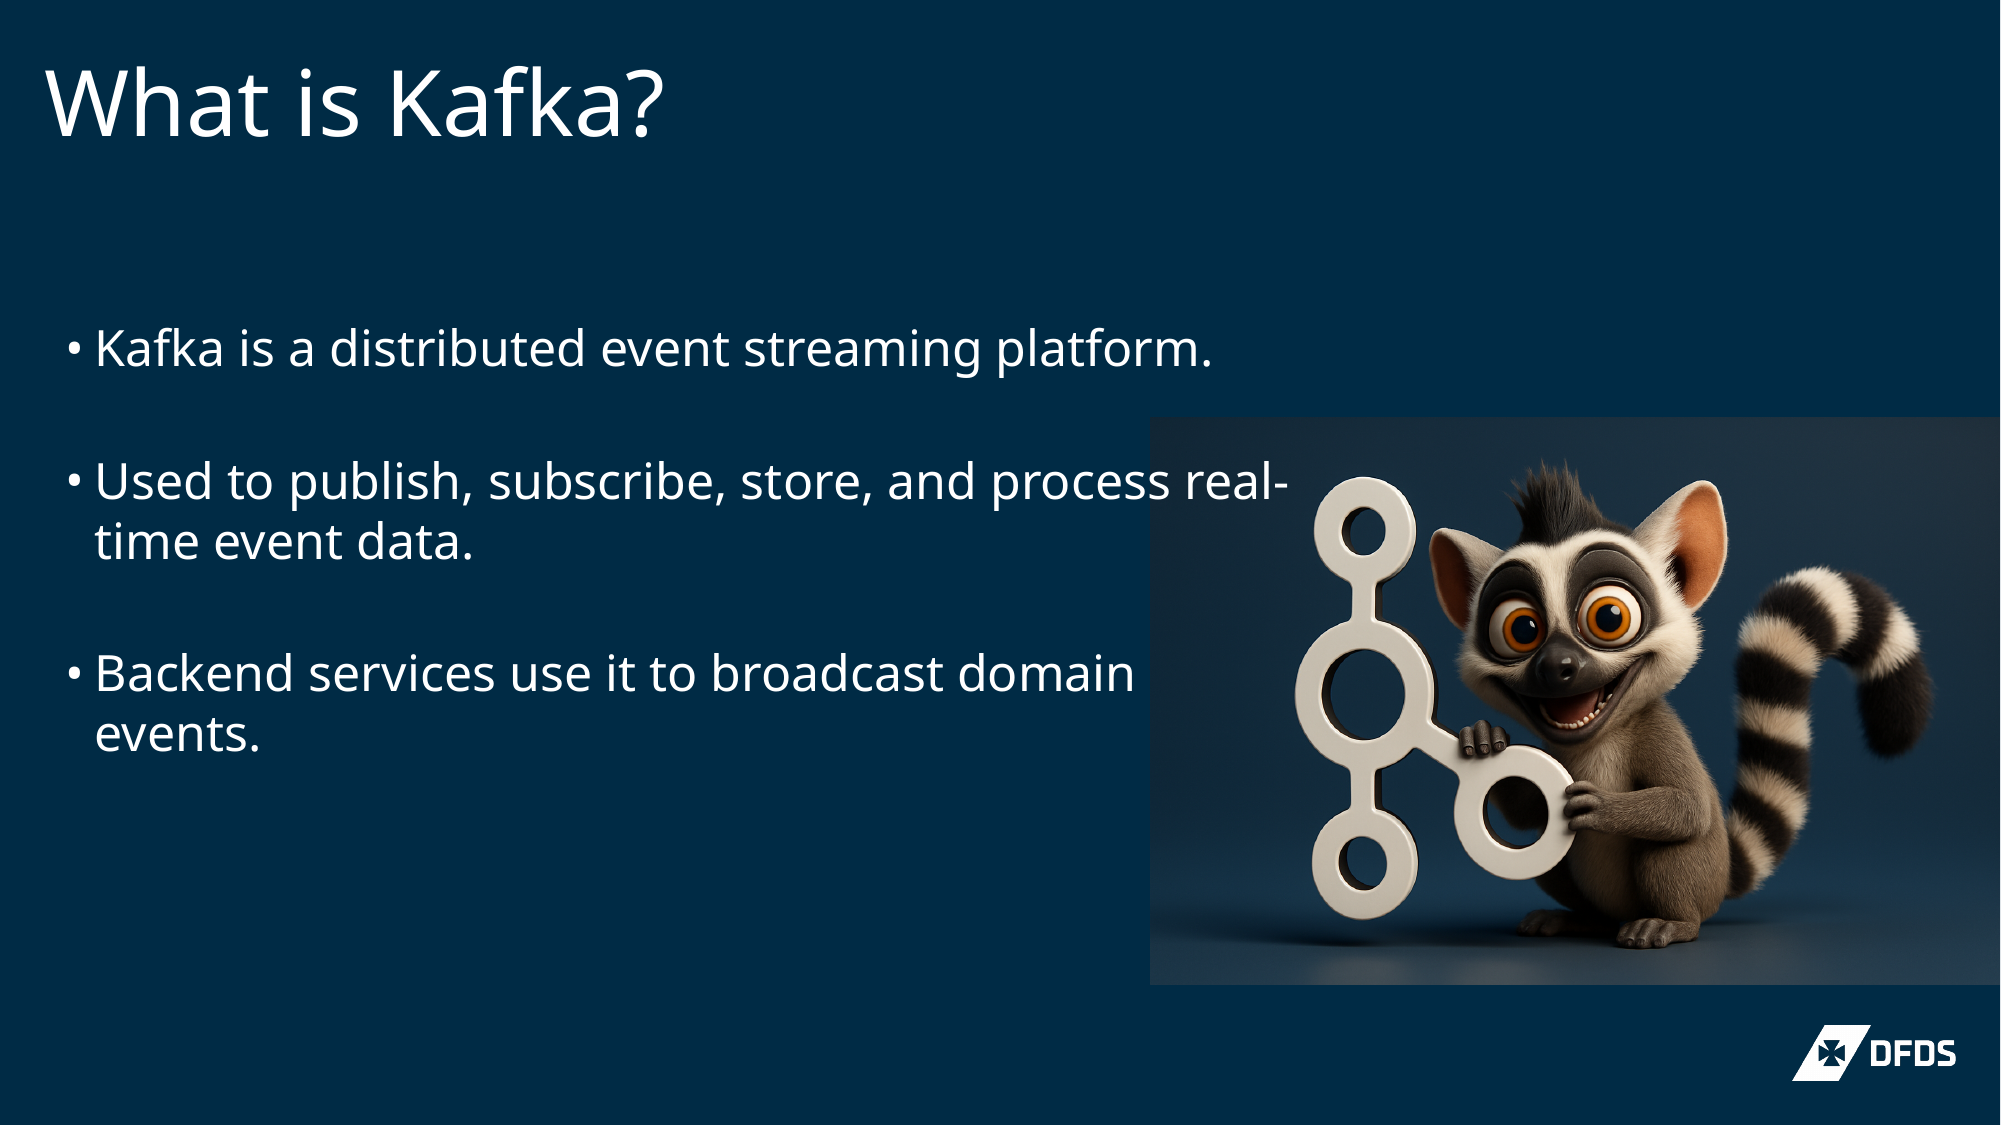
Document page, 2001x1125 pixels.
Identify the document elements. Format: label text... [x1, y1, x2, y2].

title What is Kafka? [44, 44, 1956, 197]
list Kafka is a distributed event streaming platform. Used to publish, subscribe, store, and process real-time event data. Backend services use it to broadcast domain events. [44, 316, 1298, 865]
picture [1150, 417, 2000, 985]
picture [1792, 1025, 1957, 1081]
